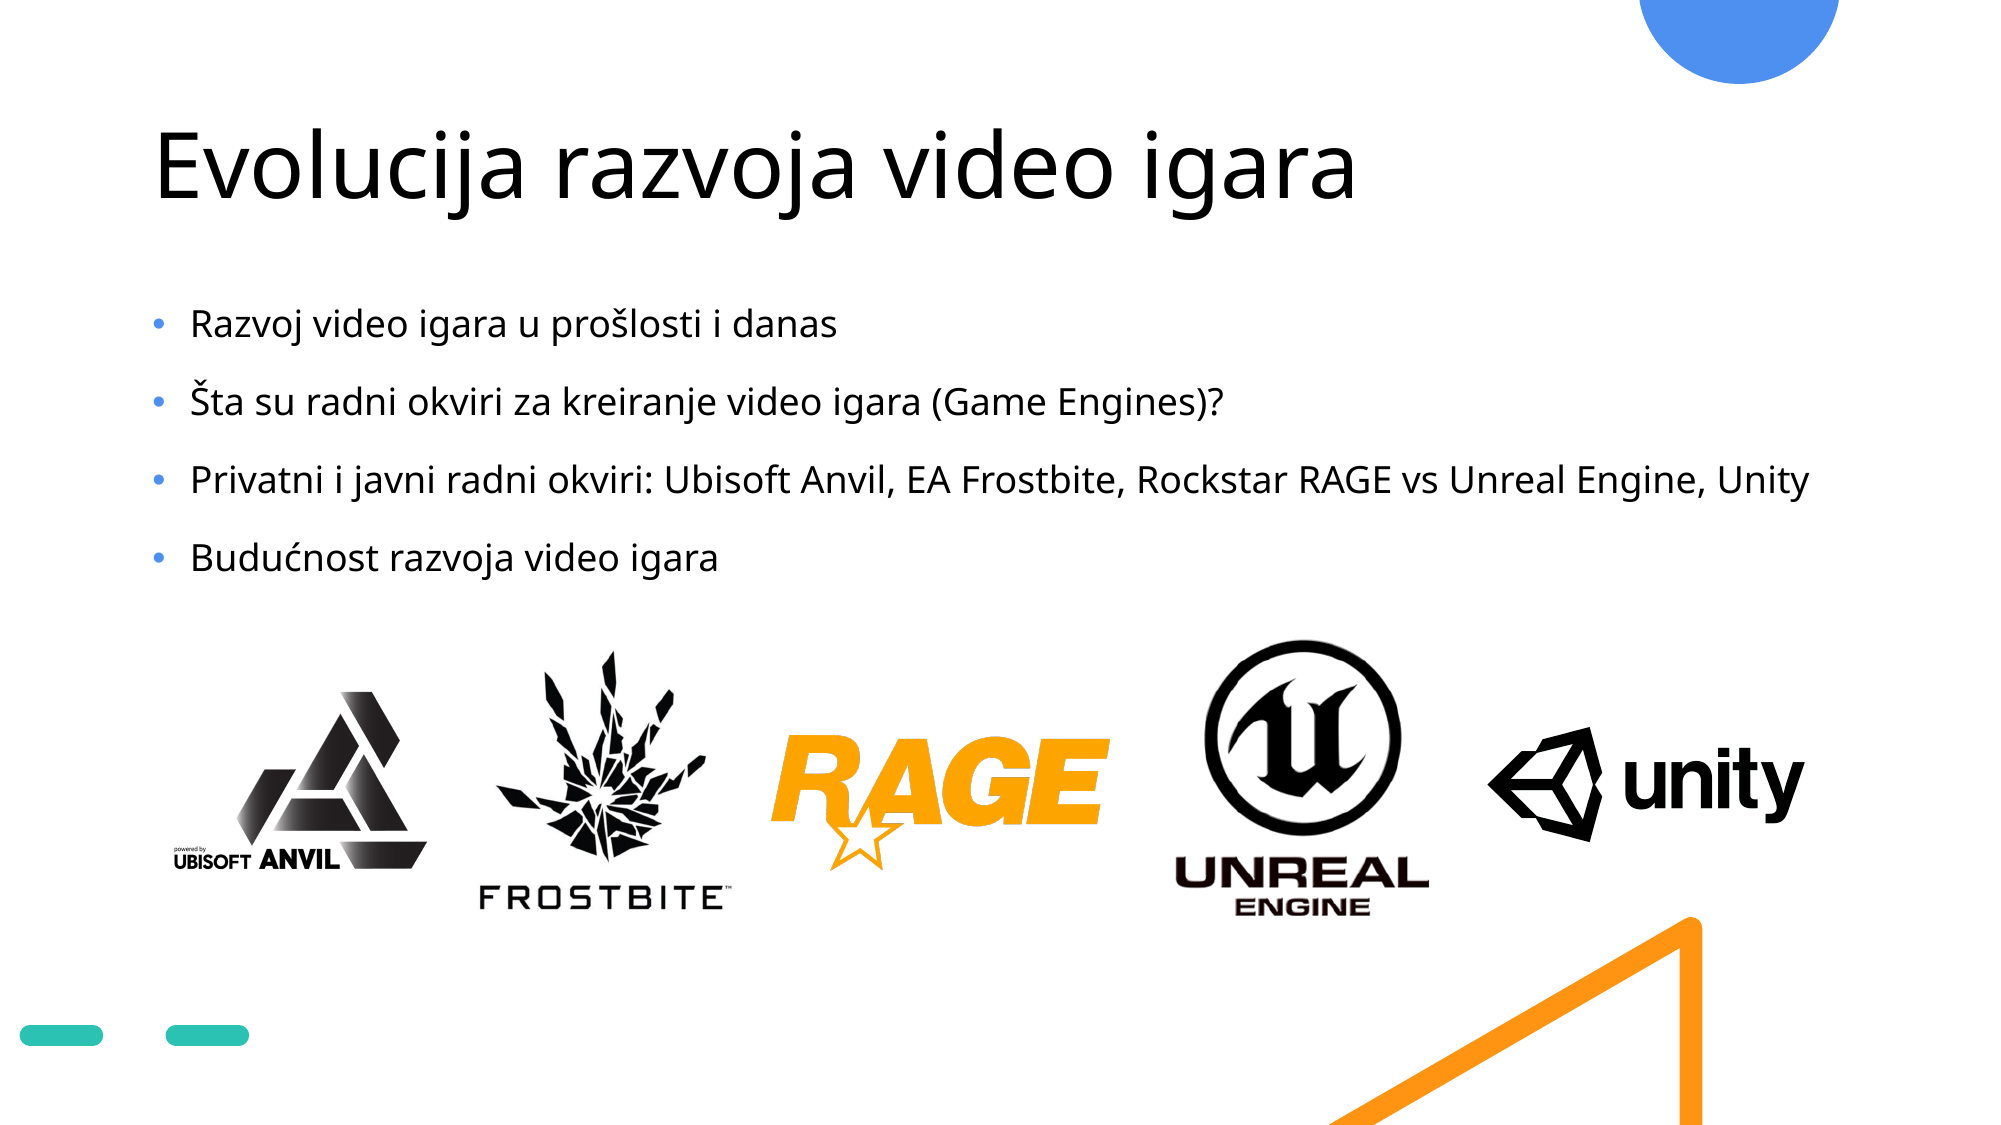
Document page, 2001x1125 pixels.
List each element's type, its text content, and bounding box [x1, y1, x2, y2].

picture [1174, 630, 1863, 935]
title Evolucija razvoja video igara [137, 59, 1863, 278]
picture [770, 735, 1110, 872]
picture [93, 630, 741, 930]
list Razvoj video igara u prošlosti i danas Šta su radni okviri za kreiranje video igara (Game Engines)? Privatni i javni radni okviri: Ubisoft Anvil, EA Frostbite, Rockstar RAGE vs Unreal Engine, Unity Budućnost razvoja video igara [137, 298, 1864, 1003]
